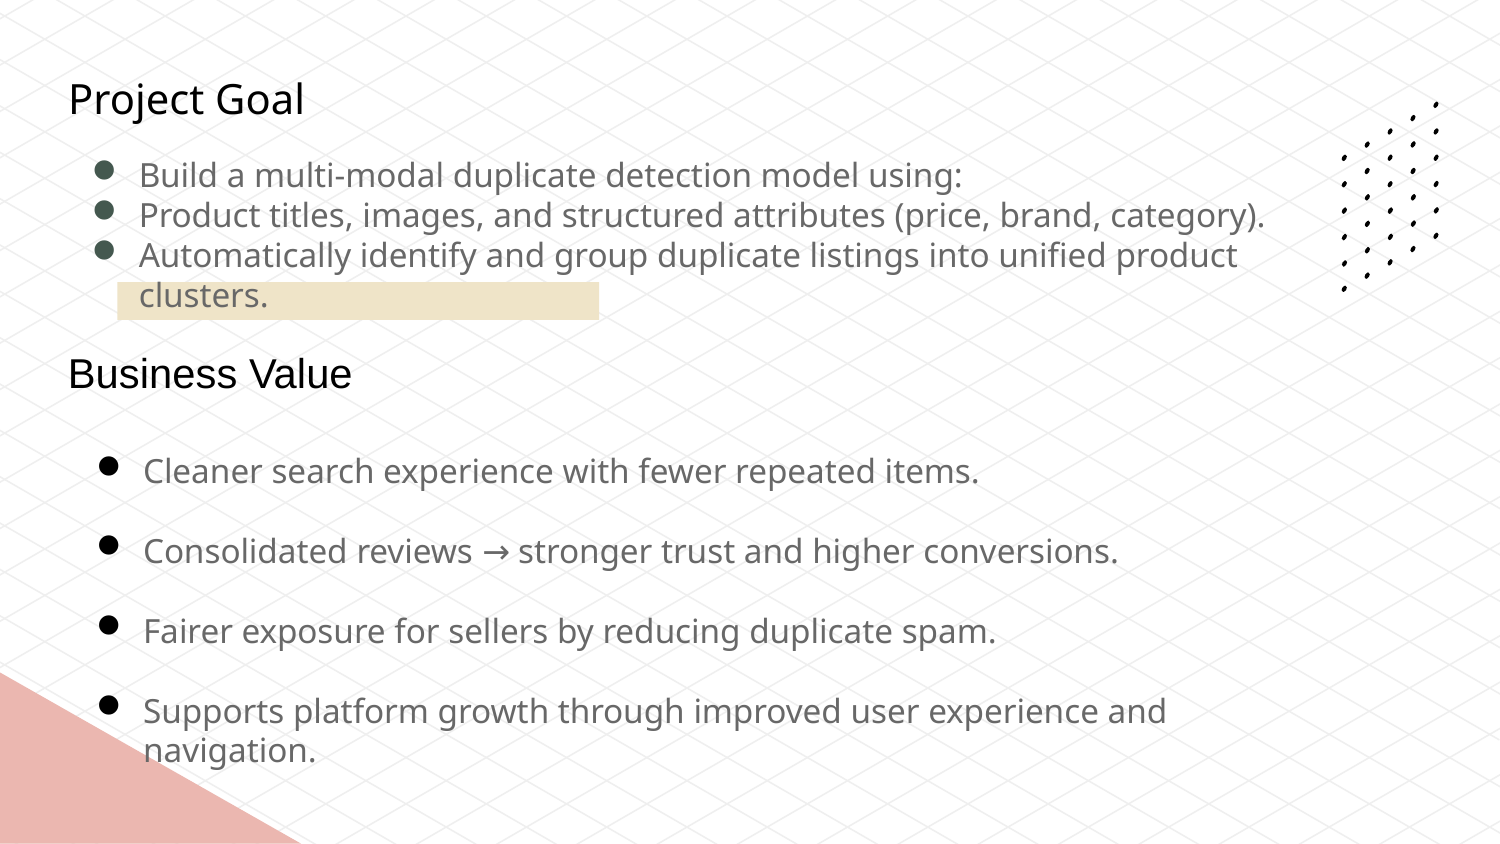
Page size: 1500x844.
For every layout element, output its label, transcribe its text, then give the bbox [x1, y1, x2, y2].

list Build a multi-modal duplicate detection model using: Product titles, images, and structured attributes (price, brand, category). Automatically identify and group duplicate listings into unified product clusters. [76, 139, 1375, 314]
text_box Business Value [53, 339, 636, 404]
text_box Cleaner search experience with fewer repeated items. Consolidated reviews → stronger trust and higher conversions. Fairer exposure for sellers by reducing duplicate spam. Supports platform growth through improved user experience and navigation. [81, 442, 1353, 777]
title Project Goal [53, 55, 1120, 140]
text_box [117, 314, 600, 320]
